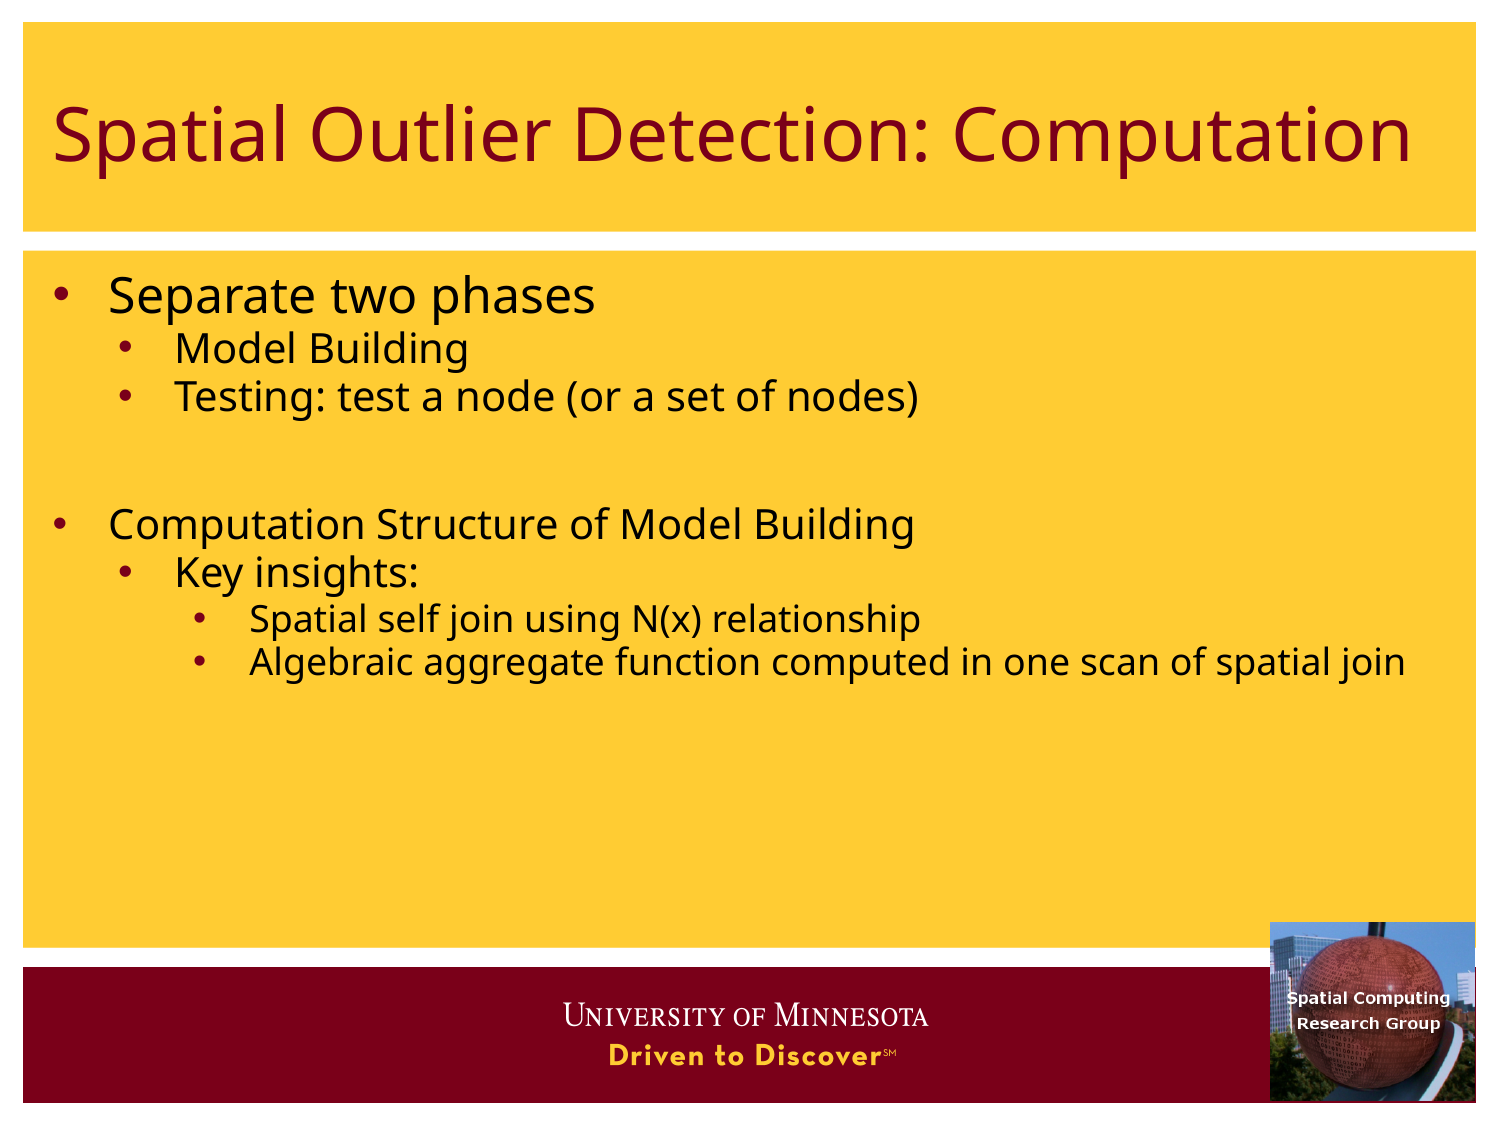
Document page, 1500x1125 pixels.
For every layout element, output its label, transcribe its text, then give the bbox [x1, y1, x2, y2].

list Separate two phases Model Building Testing: test a node (or a set of nodes) Computation Structure of Model Building Key insights: Spatial self join using N(x) relationship Algebraic aggregate function computed in one scan of spatial join [37, 267, 1451, 926]
title Spatial Outlier Detection: Computation [37, 49, 1451, 213]
picture [23, 22, 1476, 1103]
